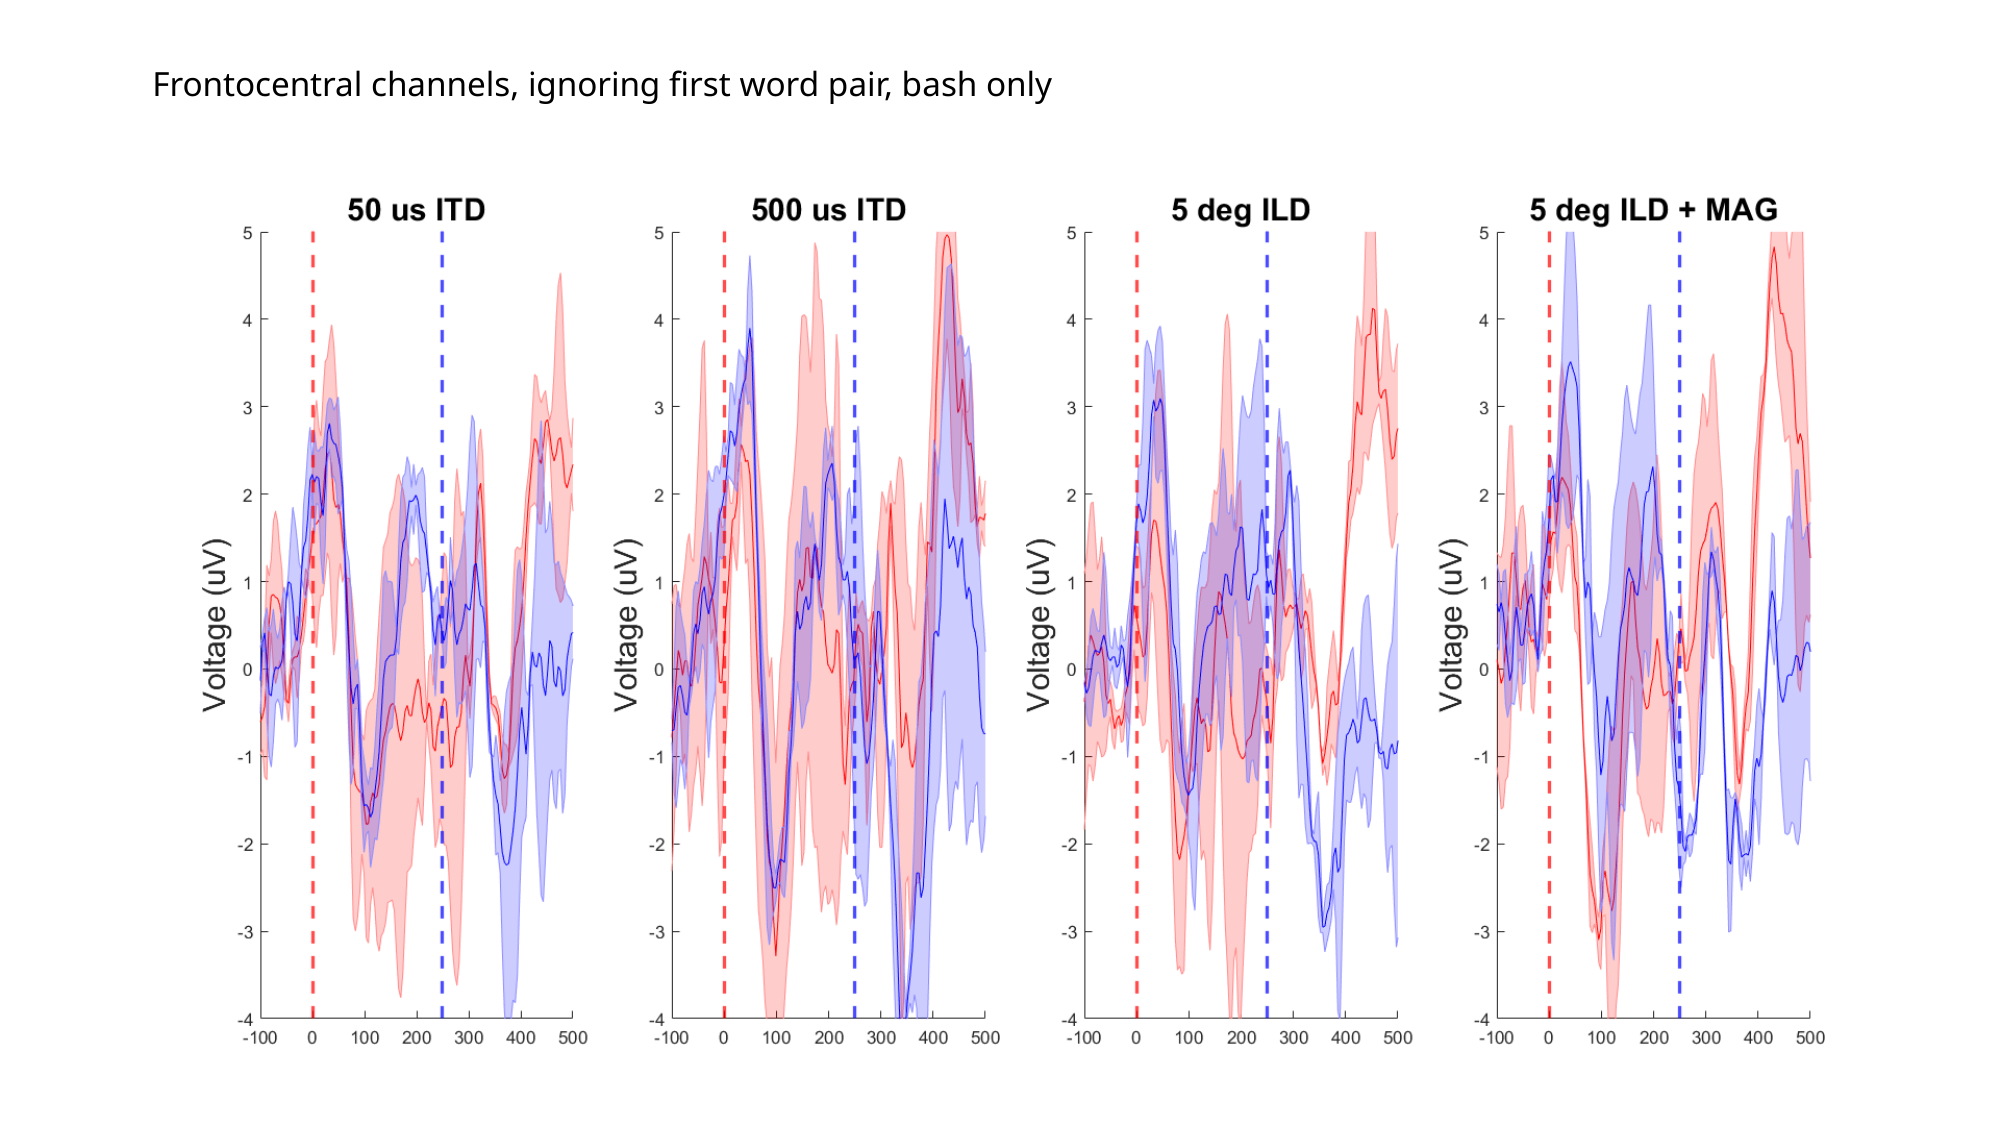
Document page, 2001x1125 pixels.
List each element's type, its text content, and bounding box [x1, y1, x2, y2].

picture [0, 159, 2000, 1125]
title Frontocentral channels, ignoring first word pair, bash only [137, 59, 1863, 112]
